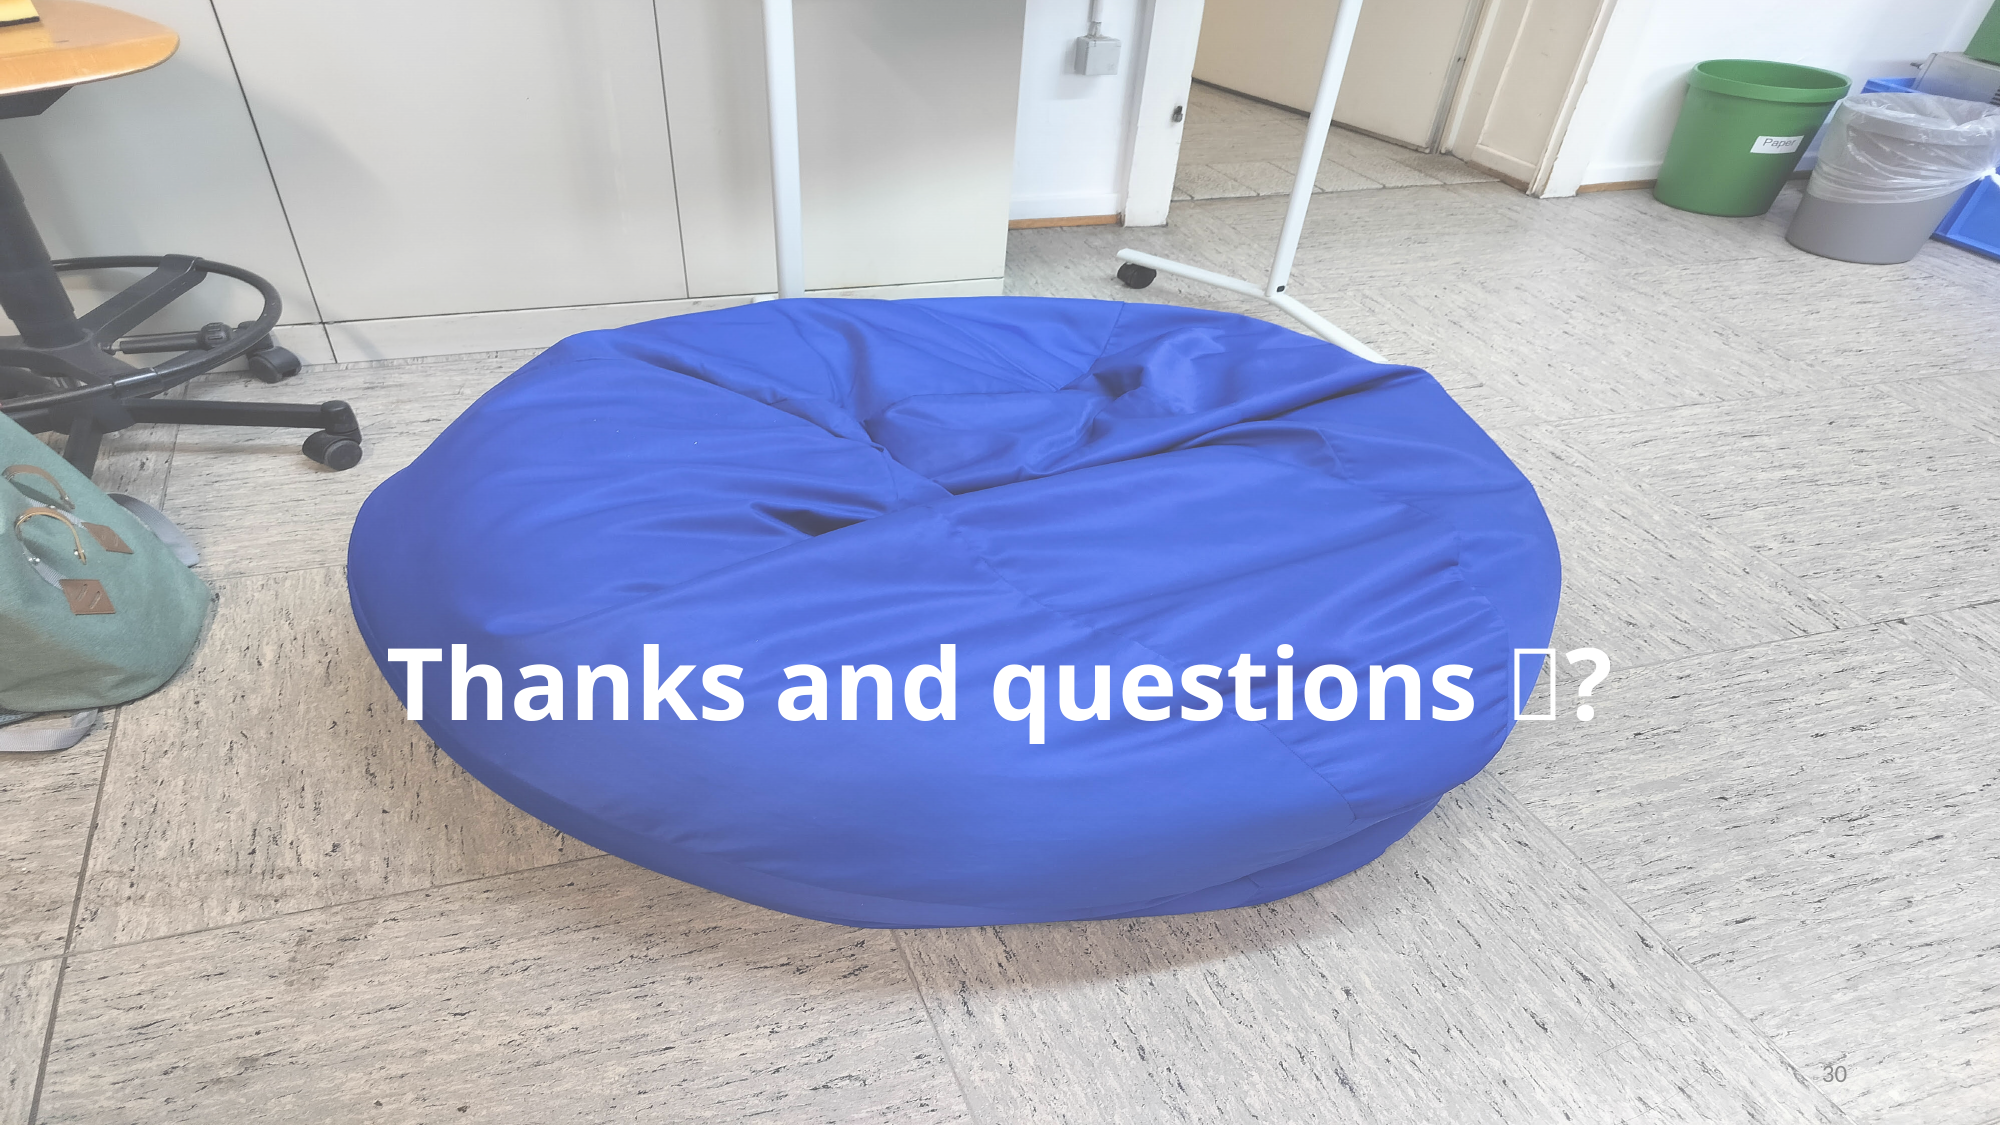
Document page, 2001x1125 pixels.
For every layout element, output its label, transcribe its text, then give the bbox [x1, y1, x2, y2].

title Thanks and questions ? [96, 618, 1904, 750]
slide_number 30 [1412, 1042, 1863, 1103]
title R1.3 Varying Selection Strength [0, 0, 2000, 1125]
